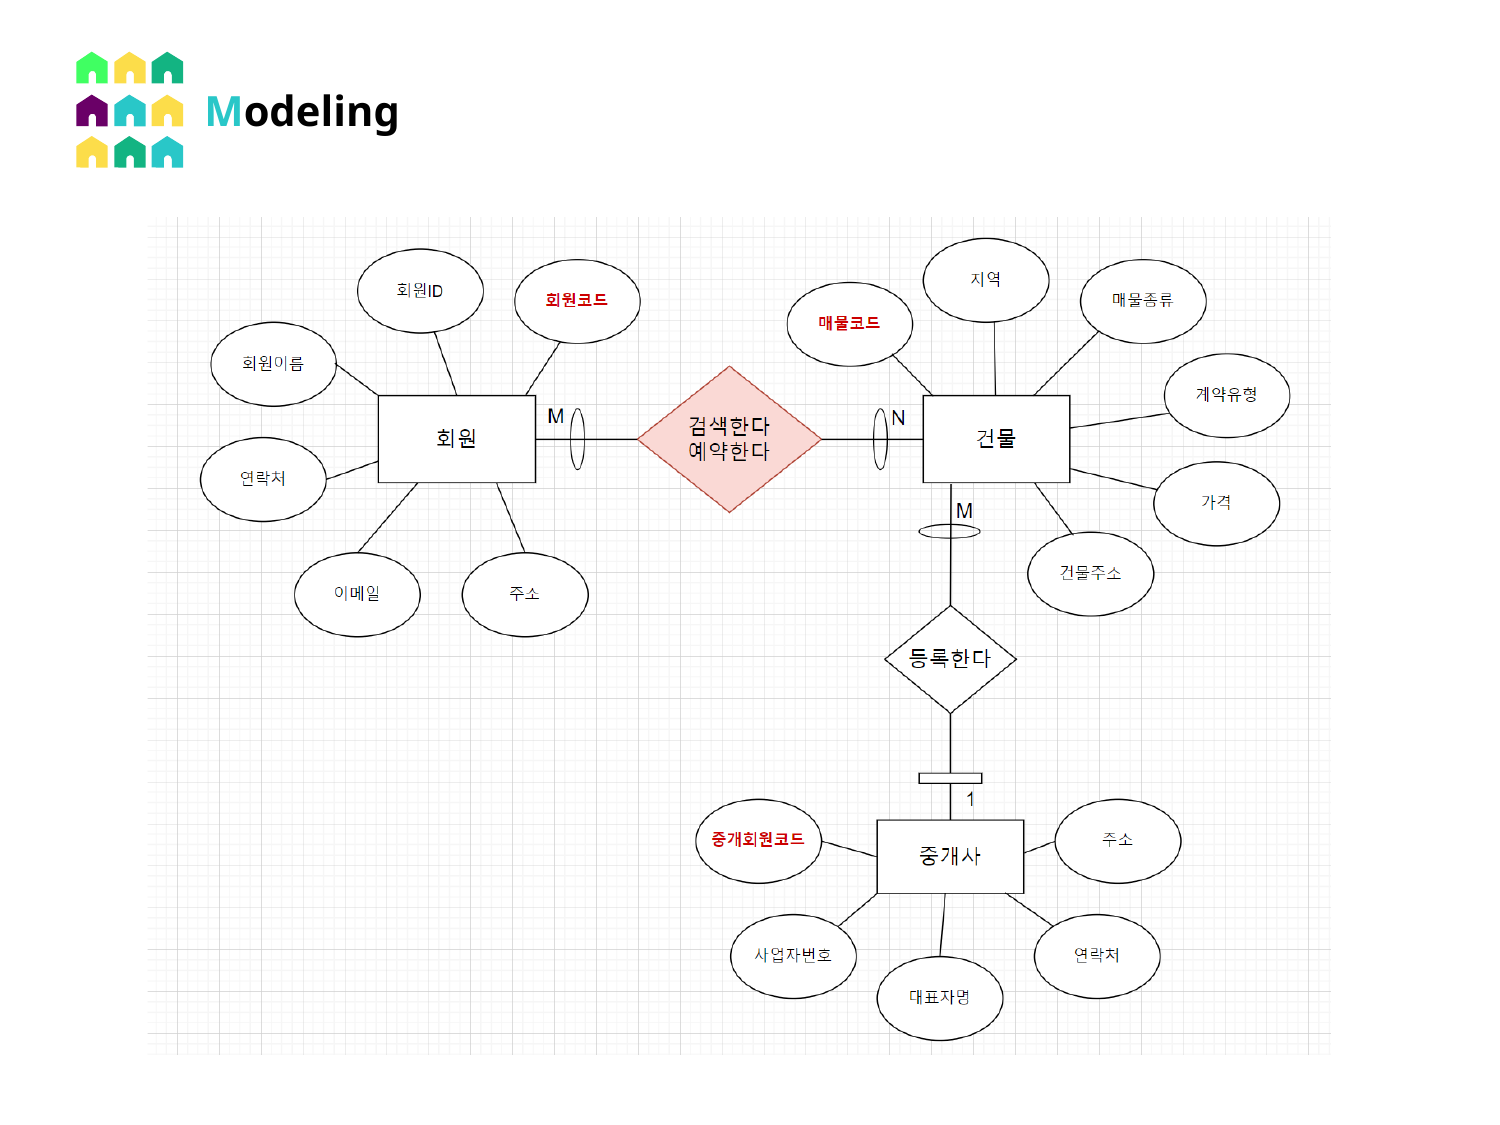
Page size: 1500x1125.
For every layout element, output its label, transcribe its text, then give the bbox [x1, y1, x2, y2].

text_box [76, 51, 184, 168]
text_box Modeling [189, 77, 580, 142]
picture [147, 217, 1331, 1055]
